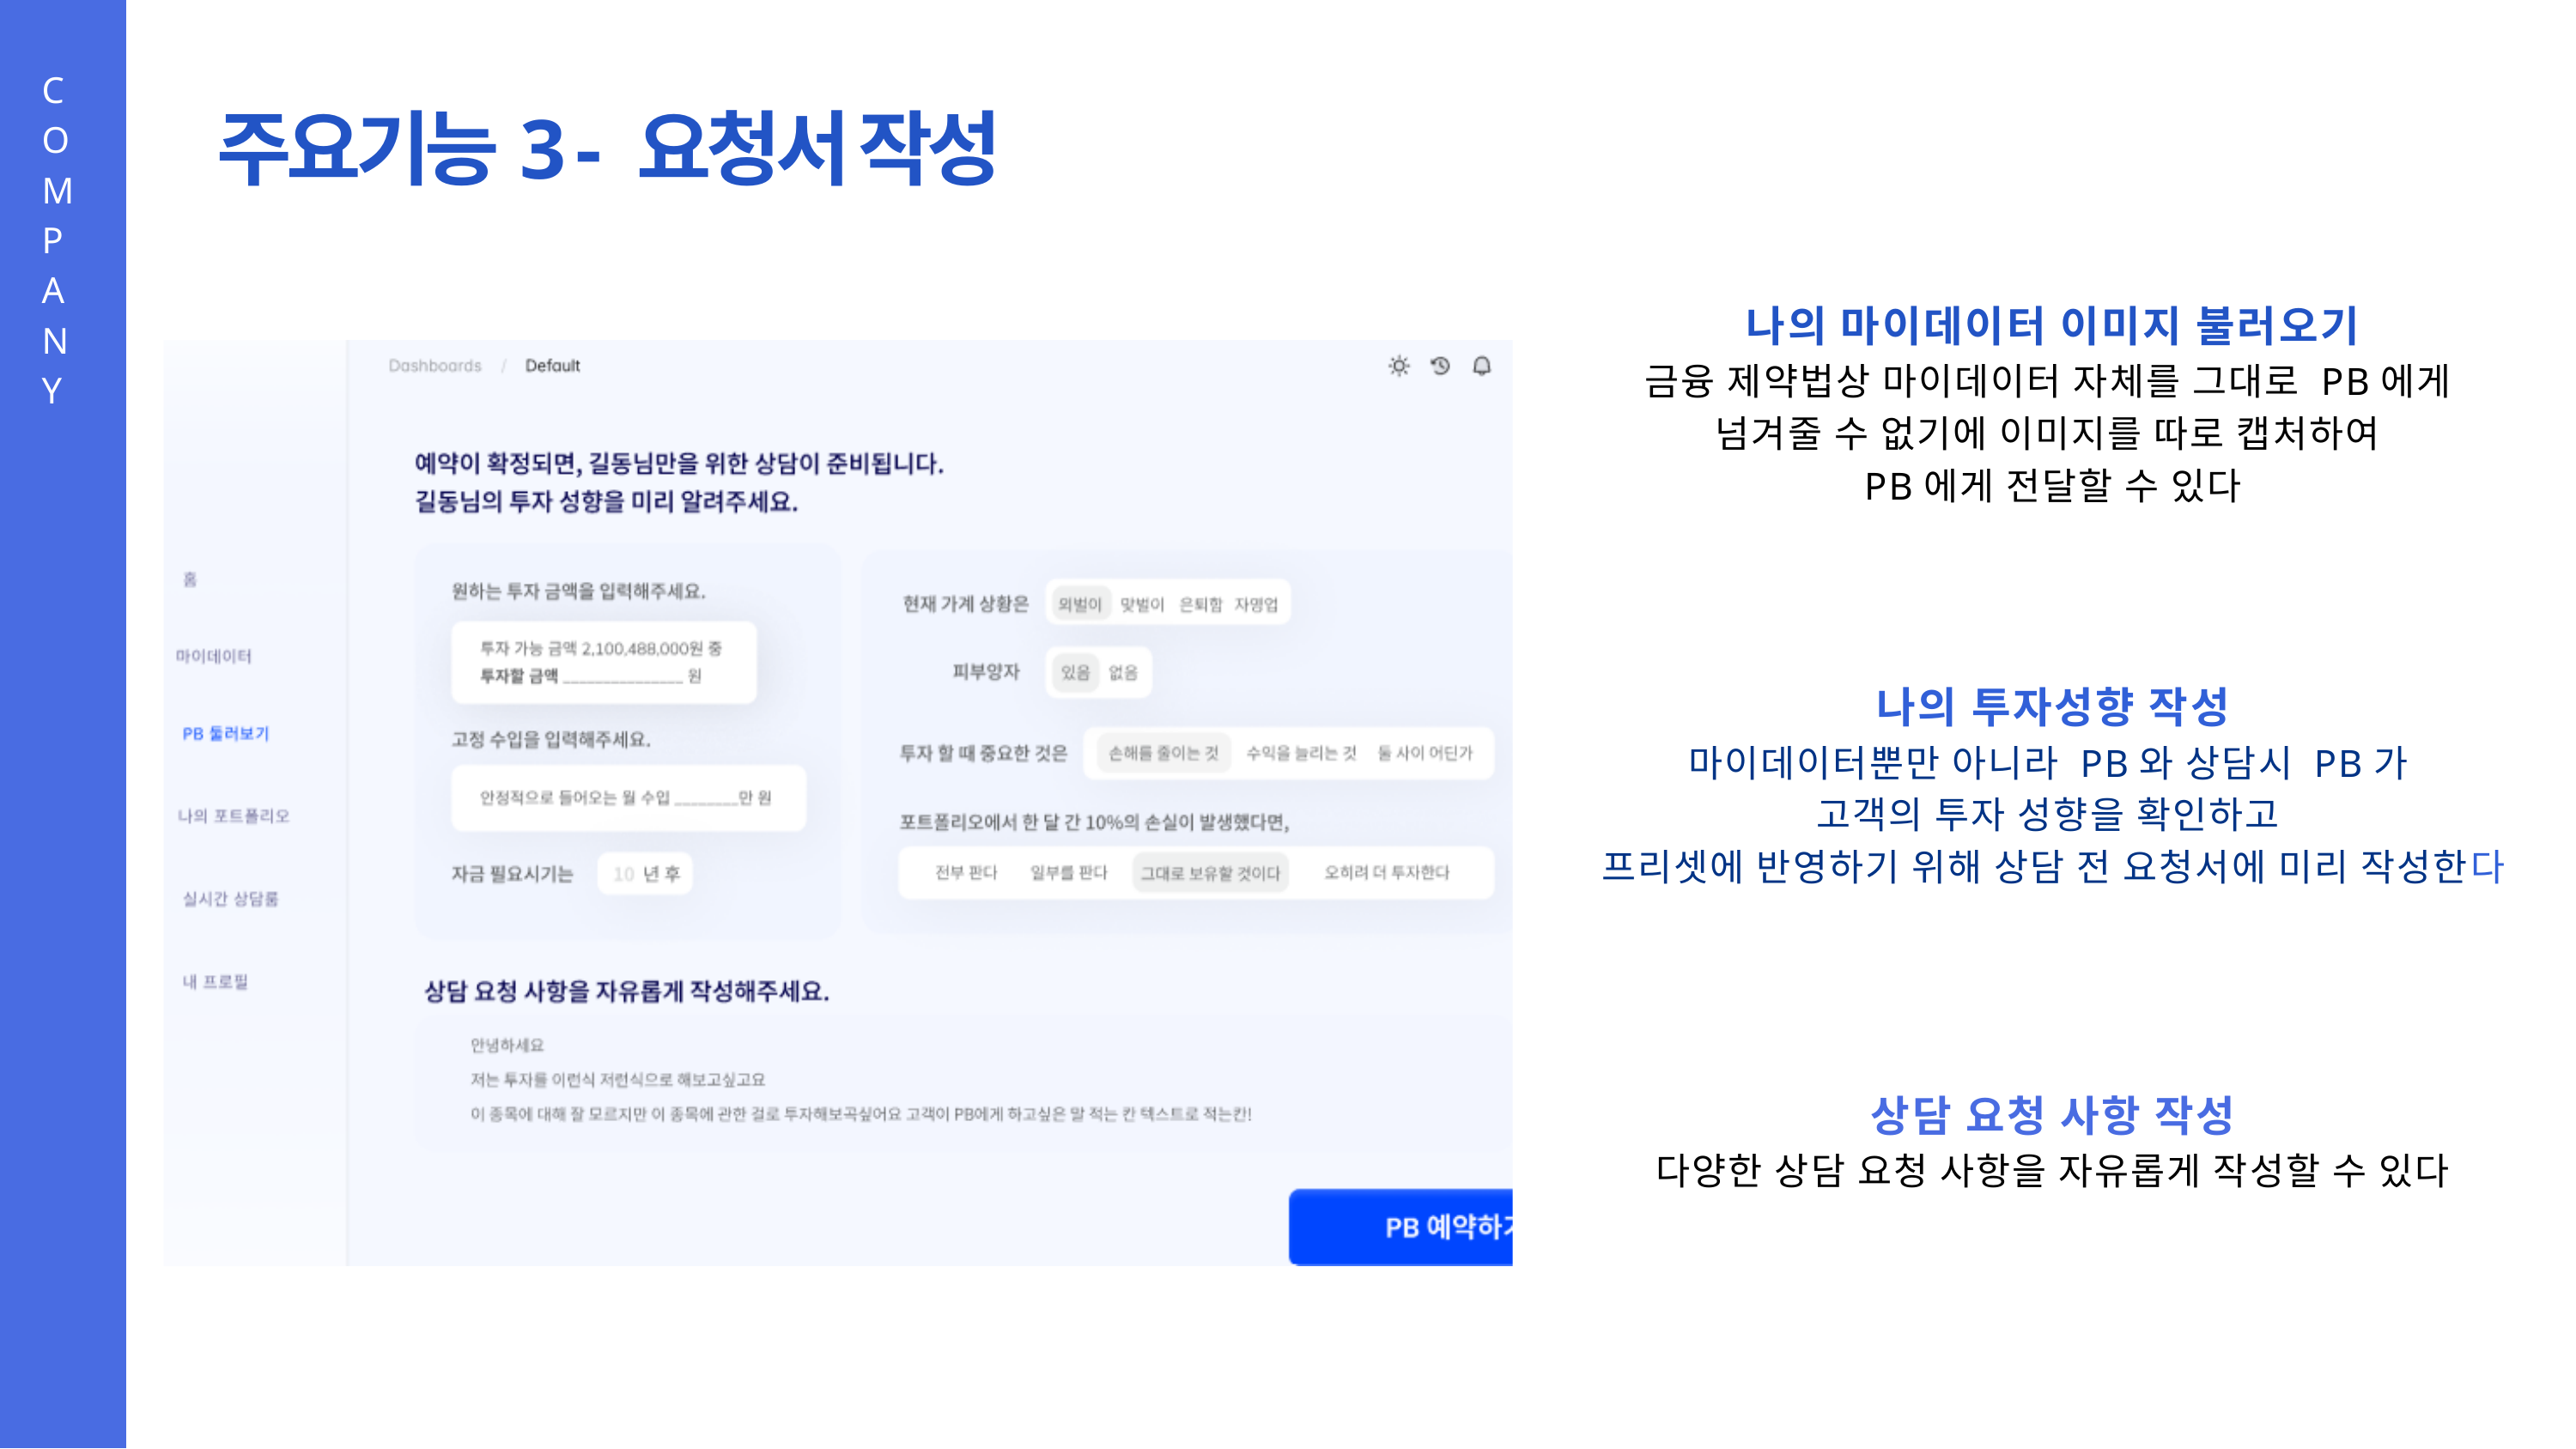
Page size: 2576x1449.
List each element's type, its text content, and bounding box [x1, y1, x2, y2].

text_box 상담 요청 사항 작성 다양한 상담 요청 사항을 자유롭게 작성할 수 있다 [1649, 1081, 2457, 1246]
text_box 주요기능3 - 요청서 작성 [216, 97, 1036, 196]
text_box 나의 투자성향 작성 마이데이터뿐만 아니라 PB와 상담시 PB가 고객의 투자 성향을 확인하고 프리셋에 반영하기 위해 상담 전 요청서에 미리 작성한다 [1595, 672, 2512, 942]
text_box 나의 마이데이터 이미지 불러오기 금융 제약법상 마이데이터 자체를 그대로 PB에게 넘겨줄 수 없기에 이미지를 따로 캡처하여 PB에게 전달할 수 있다 [1644, 291, 2463, 560]
text_box [163, 340, 1513, 1266]
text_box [0, 0, 126, 1449]
